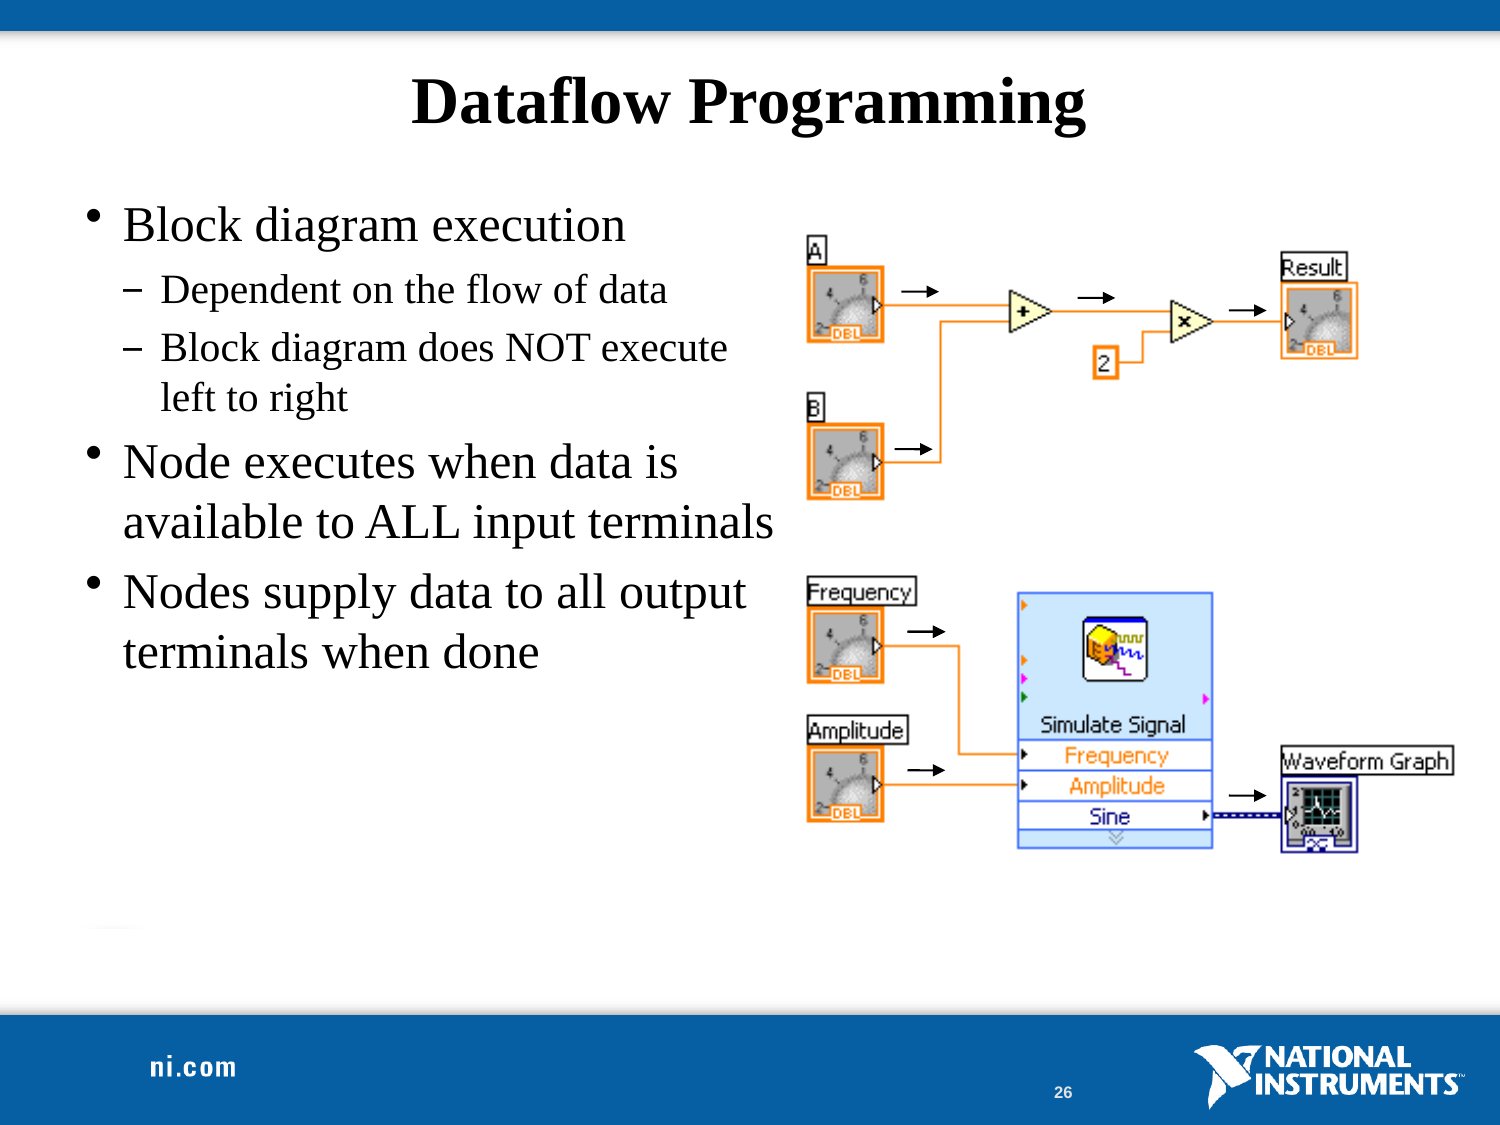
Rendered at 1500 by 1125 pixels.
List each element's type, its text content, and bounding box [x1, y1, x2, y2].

text_box Dataflow Programming [0, 31, 1500, 163]
picture [0, 0, 1500, 31]
text_box Block diagram execution Dependent on the flow of data Block diagram does NOT execute left to right Node executes when data is available to ALL input terminals Nodes supply data to all output terminals when done [75, 187, 788, 683]
picture [0, 163, 1500, 1125]
